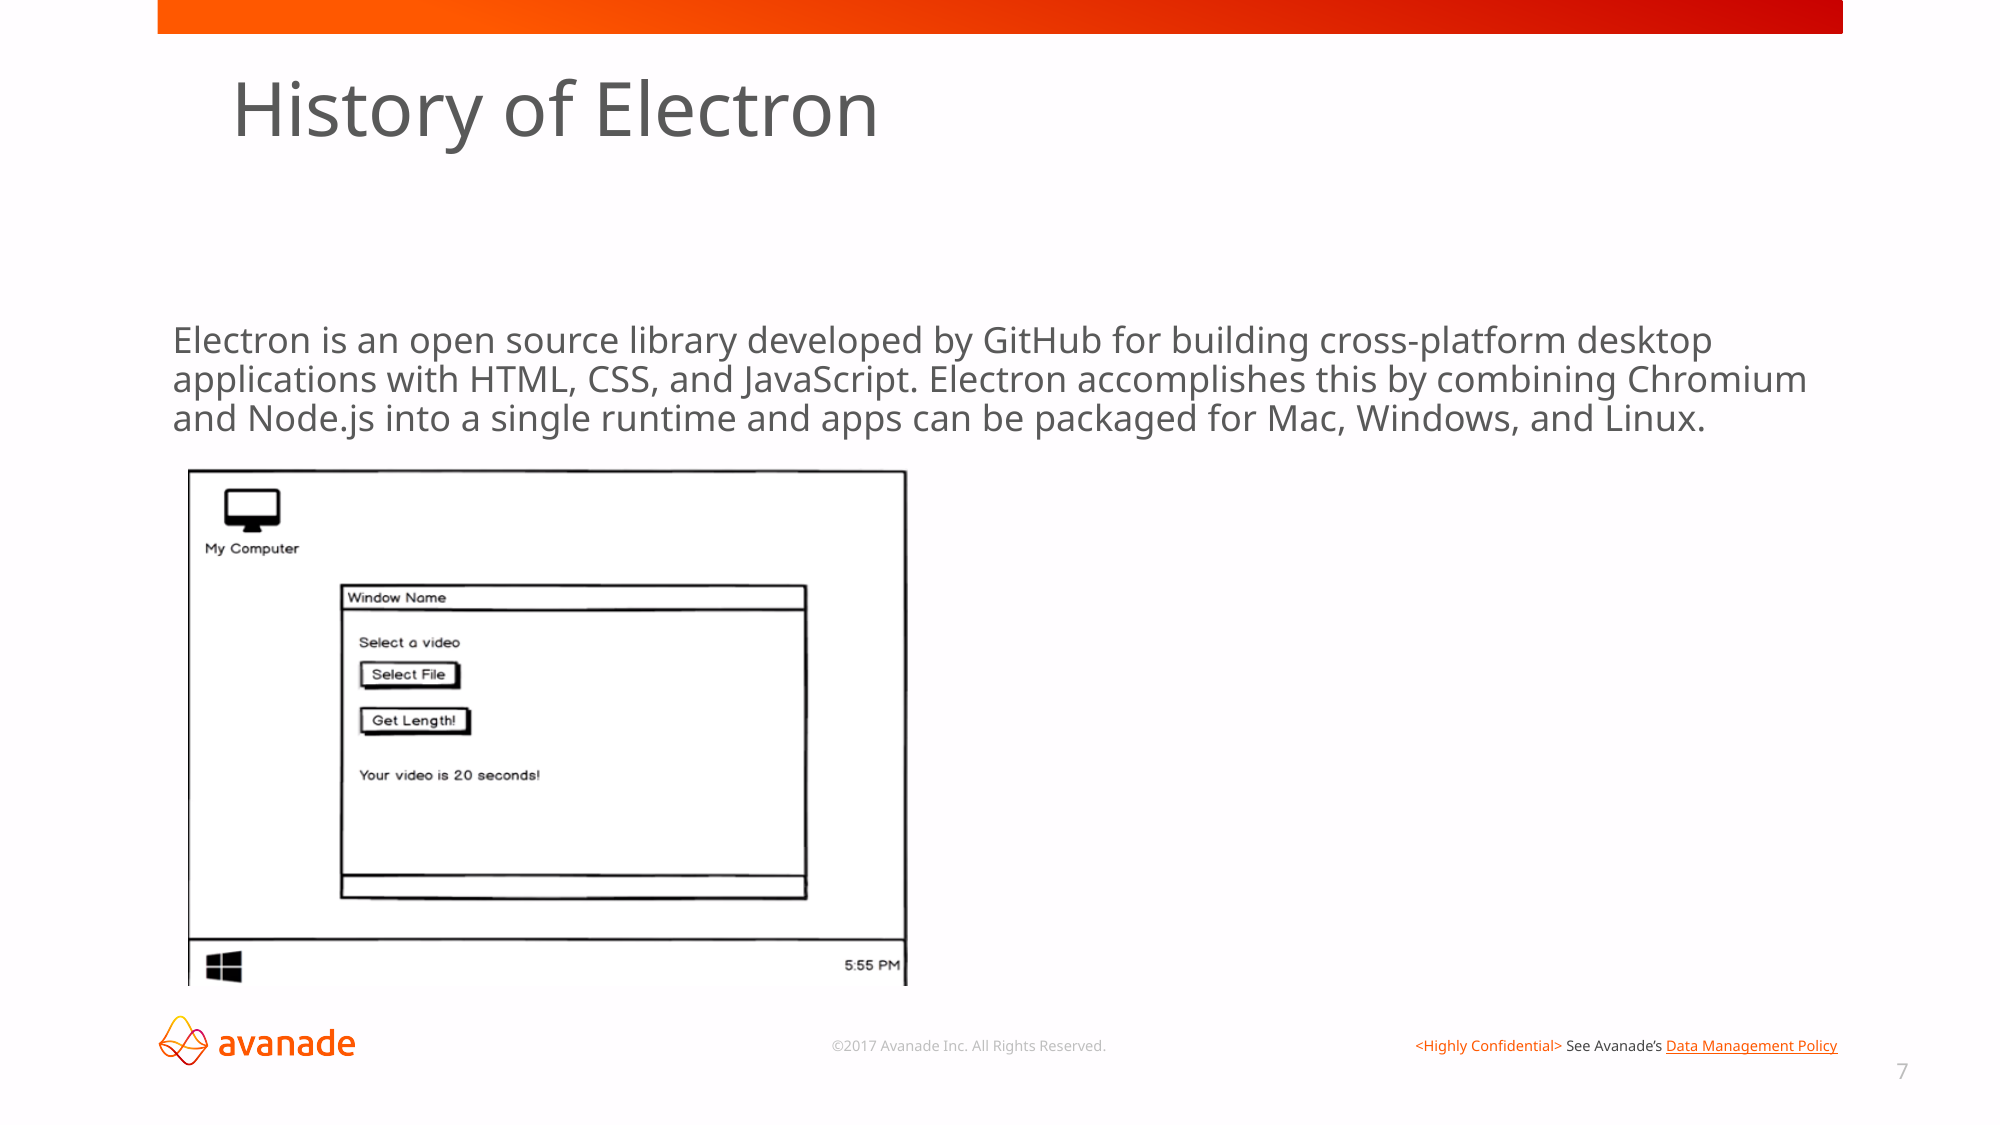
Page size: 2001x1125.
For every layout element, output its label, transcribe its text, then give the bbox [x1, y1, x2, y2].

picture [187, 468, 908, 986]
list Electron is an open source library developed by GitHub for building cross-platform desktop applications with HTML, CSS, and JavaScript. Electron accomplishes this by combining Chromium and Node.js into a single runtime and apps can be packaged for Mac, Windows, and Linux. [157, 249, 1843, 964]
title History of Electron [157, 64, 1843, 228]
slide_number 7 [1842, 1042, 1924, 1103]
picture [138, 995, 384, 1086]
